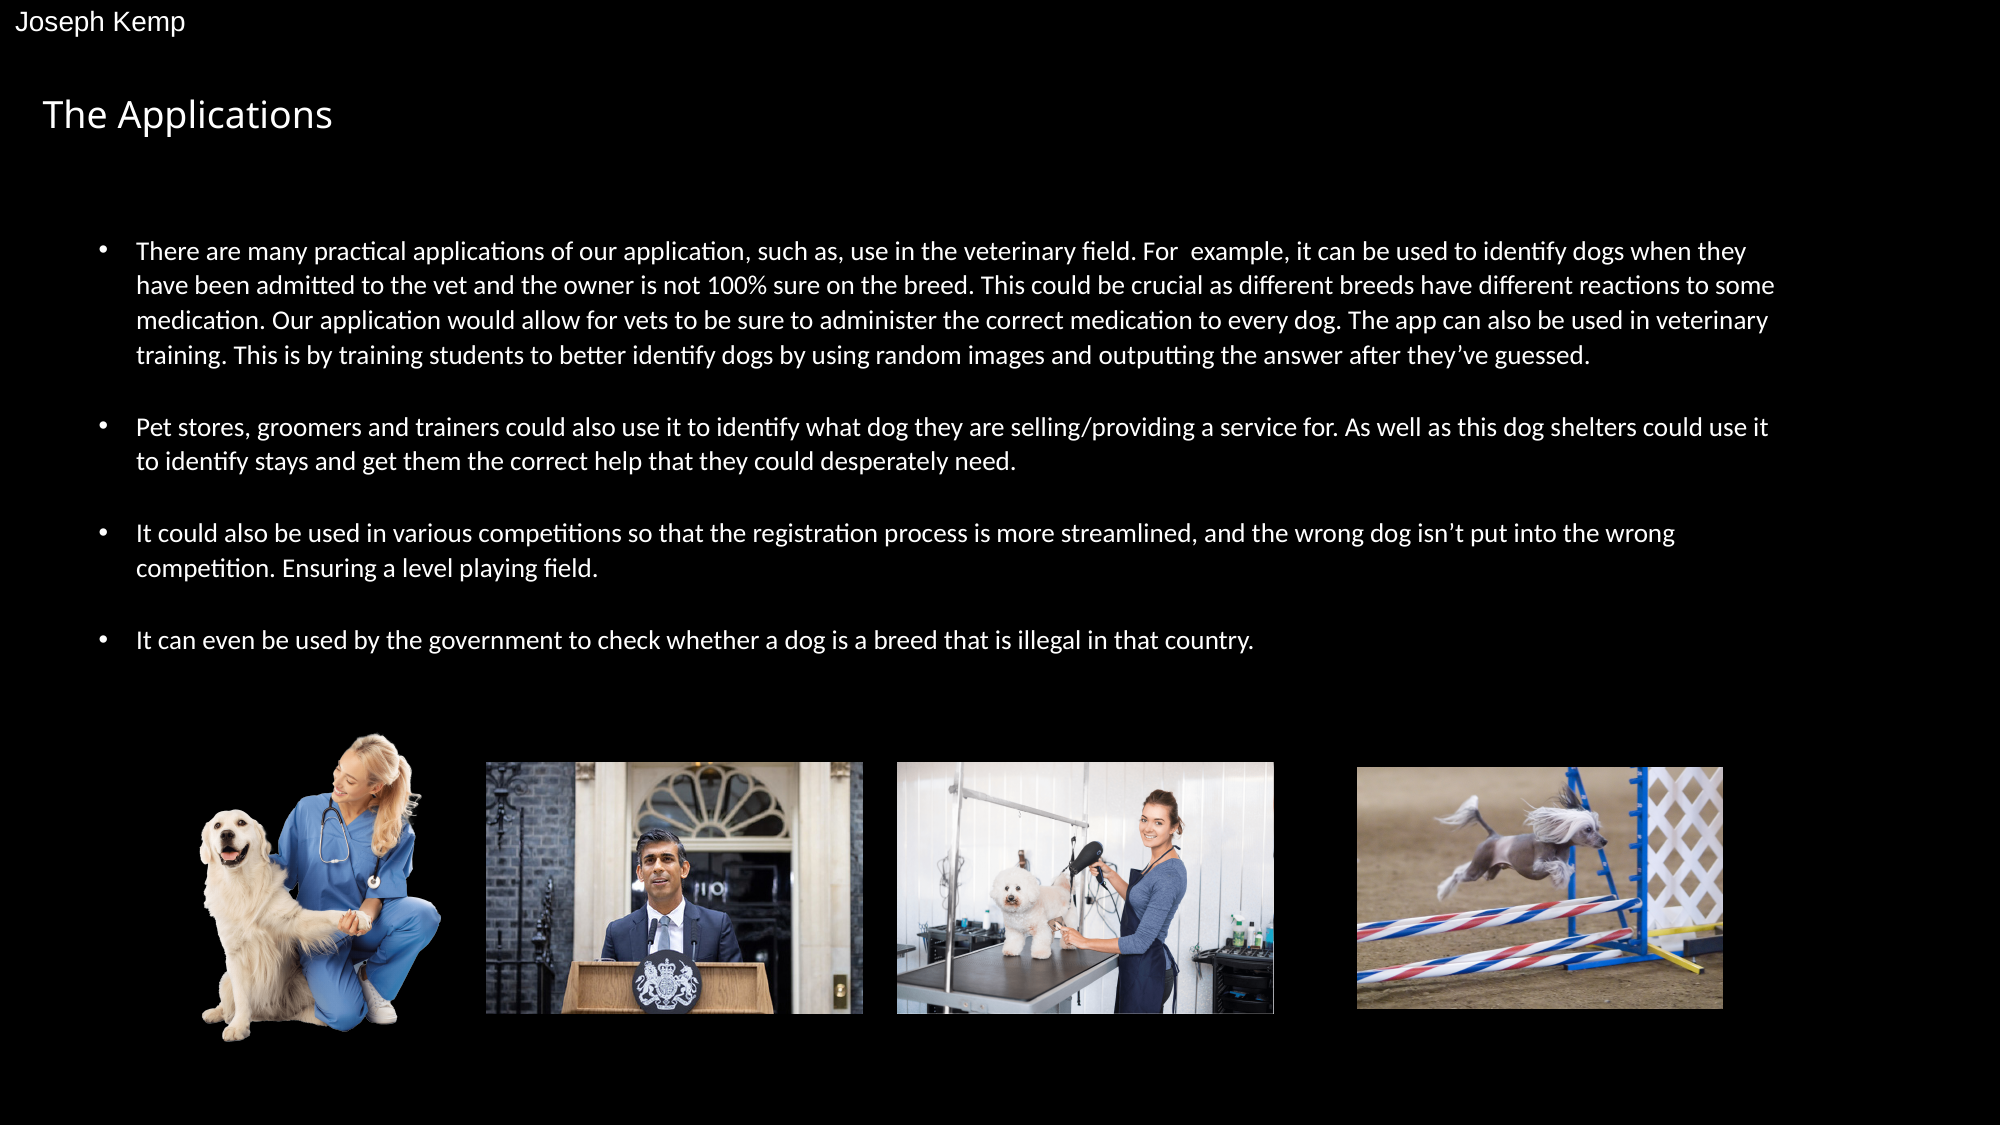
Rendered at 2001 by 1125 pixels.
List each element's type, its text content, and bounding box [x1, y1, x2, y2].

picture [190, 722, 449, 1054]
picture [897, 762, 1274, 1014]
text_box The Applications [27, 83, 1030, 144]
title Joseph Kemp [0, 0, 205, 46]
list There are many practical applications of our application, such as, use in the veterinary field. For example, it can be used to identify dogs when they have been admitted to the vet and the owner is not 100% sure on the breed. This could be crucial as different breeds have different reactions to some medication. Our application would allow for vets to be sure to administer the correct medication to every dog. The app can also be used in veterinary training. This is by training students to better identify dogs by using random images and outputting the answer after they’ve guessed. Pet stores, groomers and trainers could also use it to identify what dog they are selling/providing a service for. As well as this dog shelters could use it to identify stays and get them the correct help that they could desperately need. It could also be used in various competitions so that the registration process is more streamlined, and the wrong dog isn’t put into the wrong competition. Ensuring a level playing field. It can even be used by the government to check whether a dog is a breed that is illegal in that country. [83, 223, 1809, 938]
picture [486, 762, 863, 1014]
picture [1357, 767, 1724, 1009]
